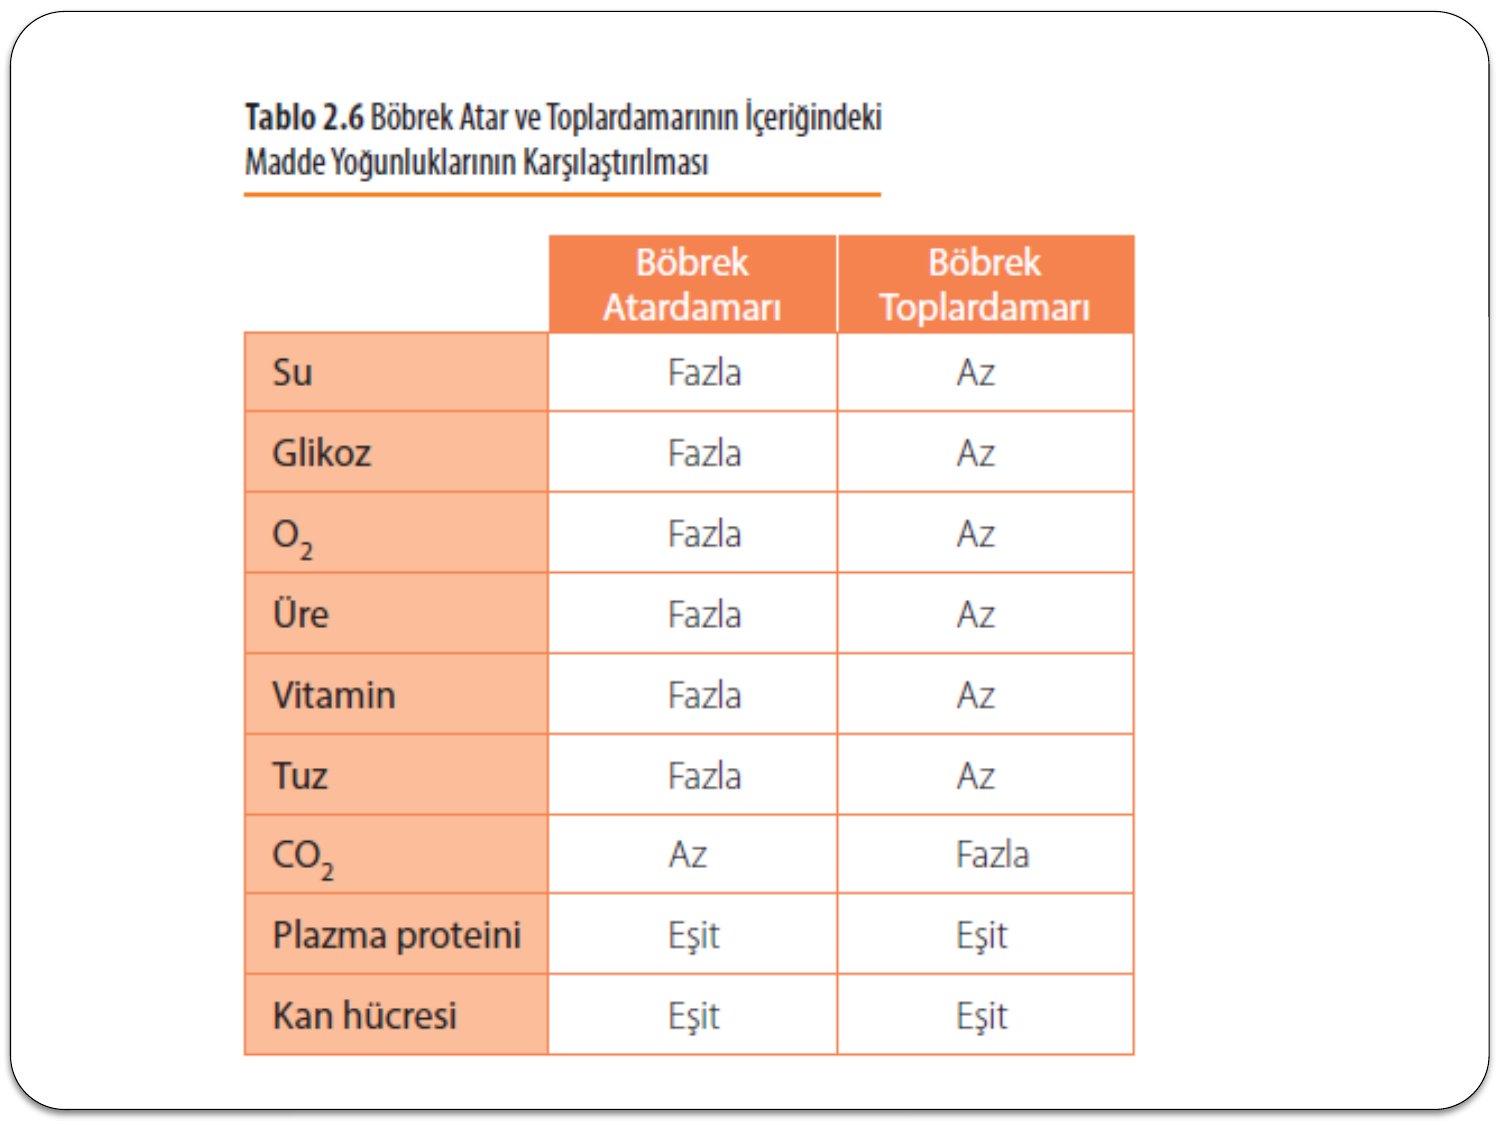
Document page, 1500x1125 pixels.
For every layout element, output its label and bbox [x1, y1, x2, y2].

list [130, 71, 1306, 1063]
